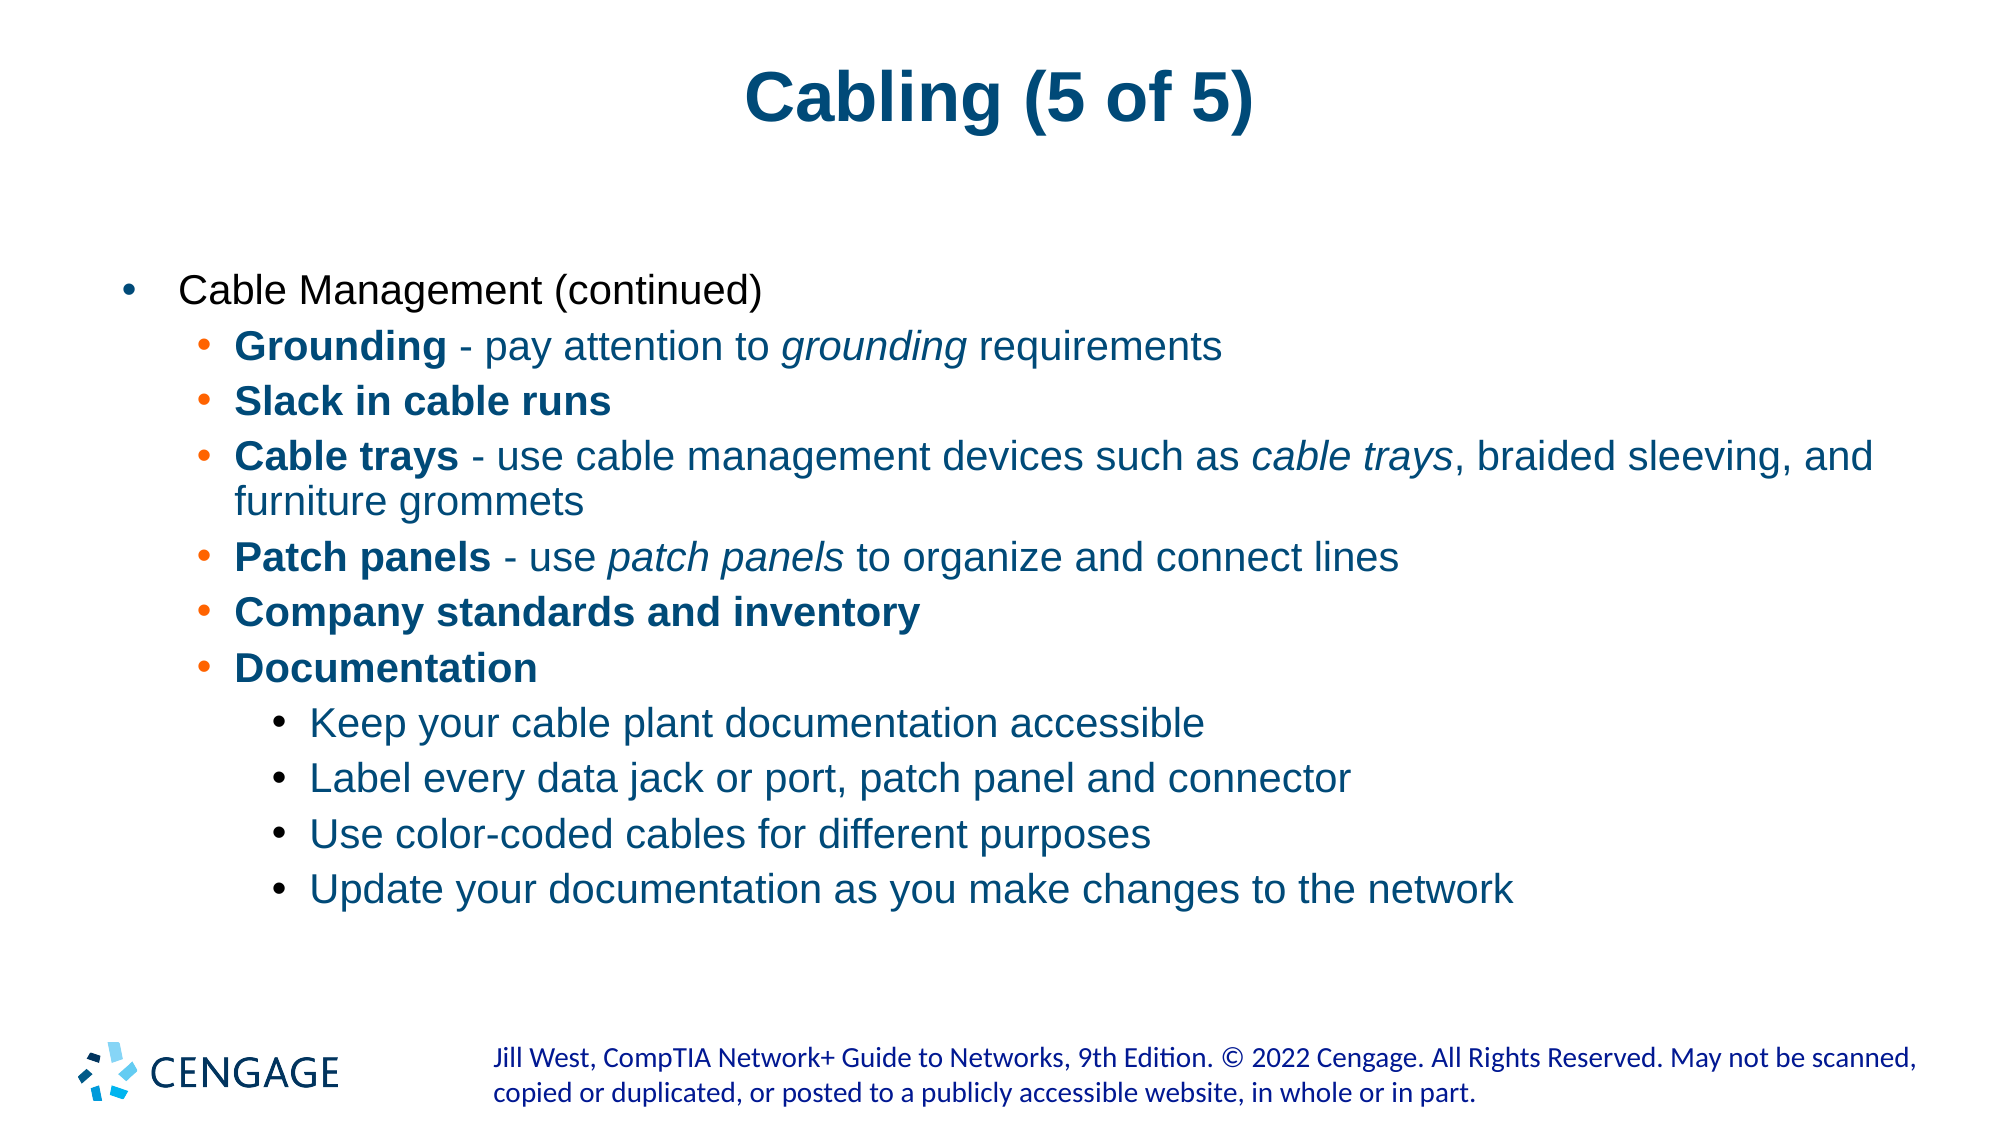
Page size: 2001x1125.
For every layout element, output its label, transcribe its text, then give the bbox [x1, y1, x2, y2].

title Cabling (5 of 5) [137, 59, 1863, 171]
list Cable Management (continued) Grounding - pay attention to grounding requirements Slack in cable runs Cable trays - use cable management devices such as cable trays, braided sleeving, and furniture grommets Patch panels - use patch panels to organize and connect lines Company standards and inventory Documentation Keep your cable plant documentation accessible Label every data jack or port, patch panel and connector Use color-coded cables for different purposes Update your documentation as you make changes to the network [121, 268, 1880, 990]
picture [78, 1042, 338, 1101]
